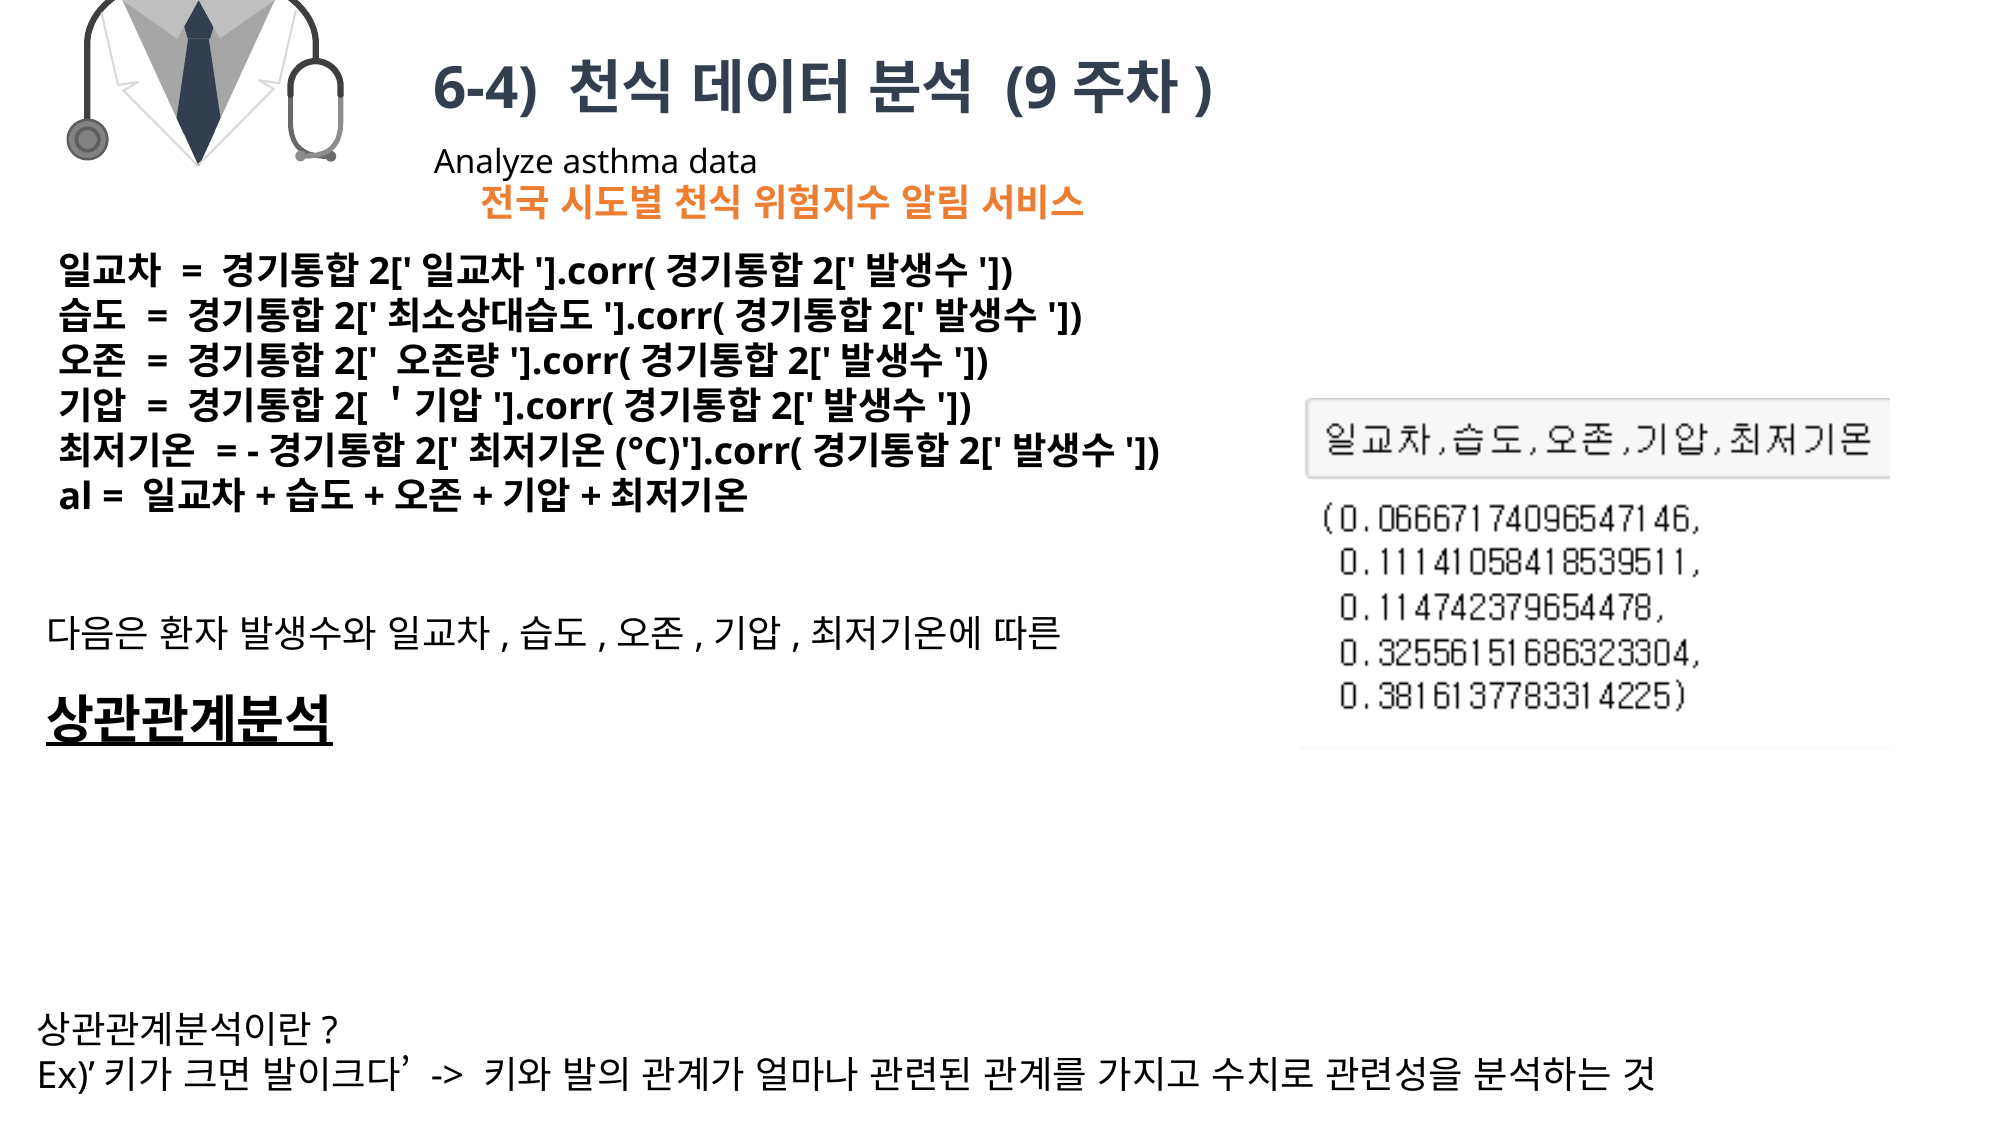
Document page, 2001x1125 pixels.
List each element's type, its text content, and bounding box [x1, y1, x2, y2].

text_box 상관관계분석이란? Ex)’키가 크면 발이크다’ -> 키와 발의 관계가 얼마나 관련된 관계를 가지고 수치로 관련성을 분석하는 것 [21, 998, 1821, 1104]
picture [1299, 398, 1890, 750]
text_box 6-4) 천식 데이터 분석 (9주차) Analyze asthma data [419, 7, 1424, 188]
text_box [66, 0, 344, 167]
text_box 전국 시도별 천식 위험지수 알림 서비스 [465, 171, 1100, 231]
text_box 다음은 환자 발생수와 일교차,습도,오존,기압,최저기온에 따른 상관관계분석 [31, 580, 1213, 757]
text_box 일교차 = 경기통합2['일교차'].corr(경기통합2['발생수']) 습도 = 경기통합2['최소상대습도'].corr(경기통합2['발생수']) 오존 = 경기통합2[' 오존량'].corr(경기통합2['발생수']) 기압 = 경기통합2[＇기압'].corr(경기통합2['발생수']) 최저기온 = -경기통합2['최저기온(°C)'].corr(경기통합2['발생수']) al = 일교차+습도+오존+기압+최저기온 [43, 239, 1196, 525]
